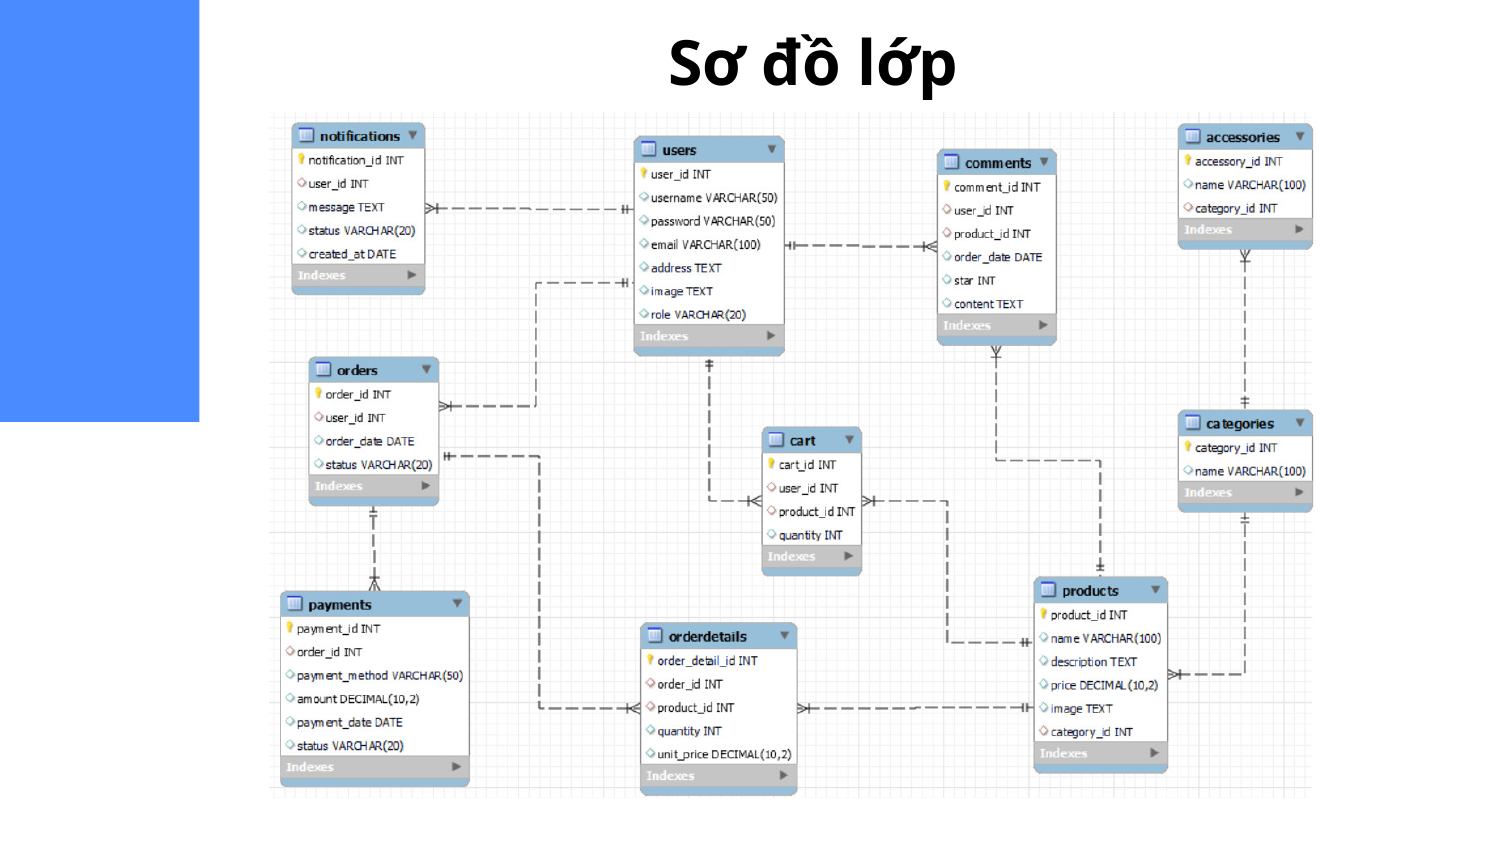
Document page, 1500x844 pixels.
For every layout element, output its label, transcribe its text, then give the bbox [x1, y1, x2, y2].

title Sơ đồ lớp [269, 21, 974, 112]
picture [269, 112, 1332, 798]
